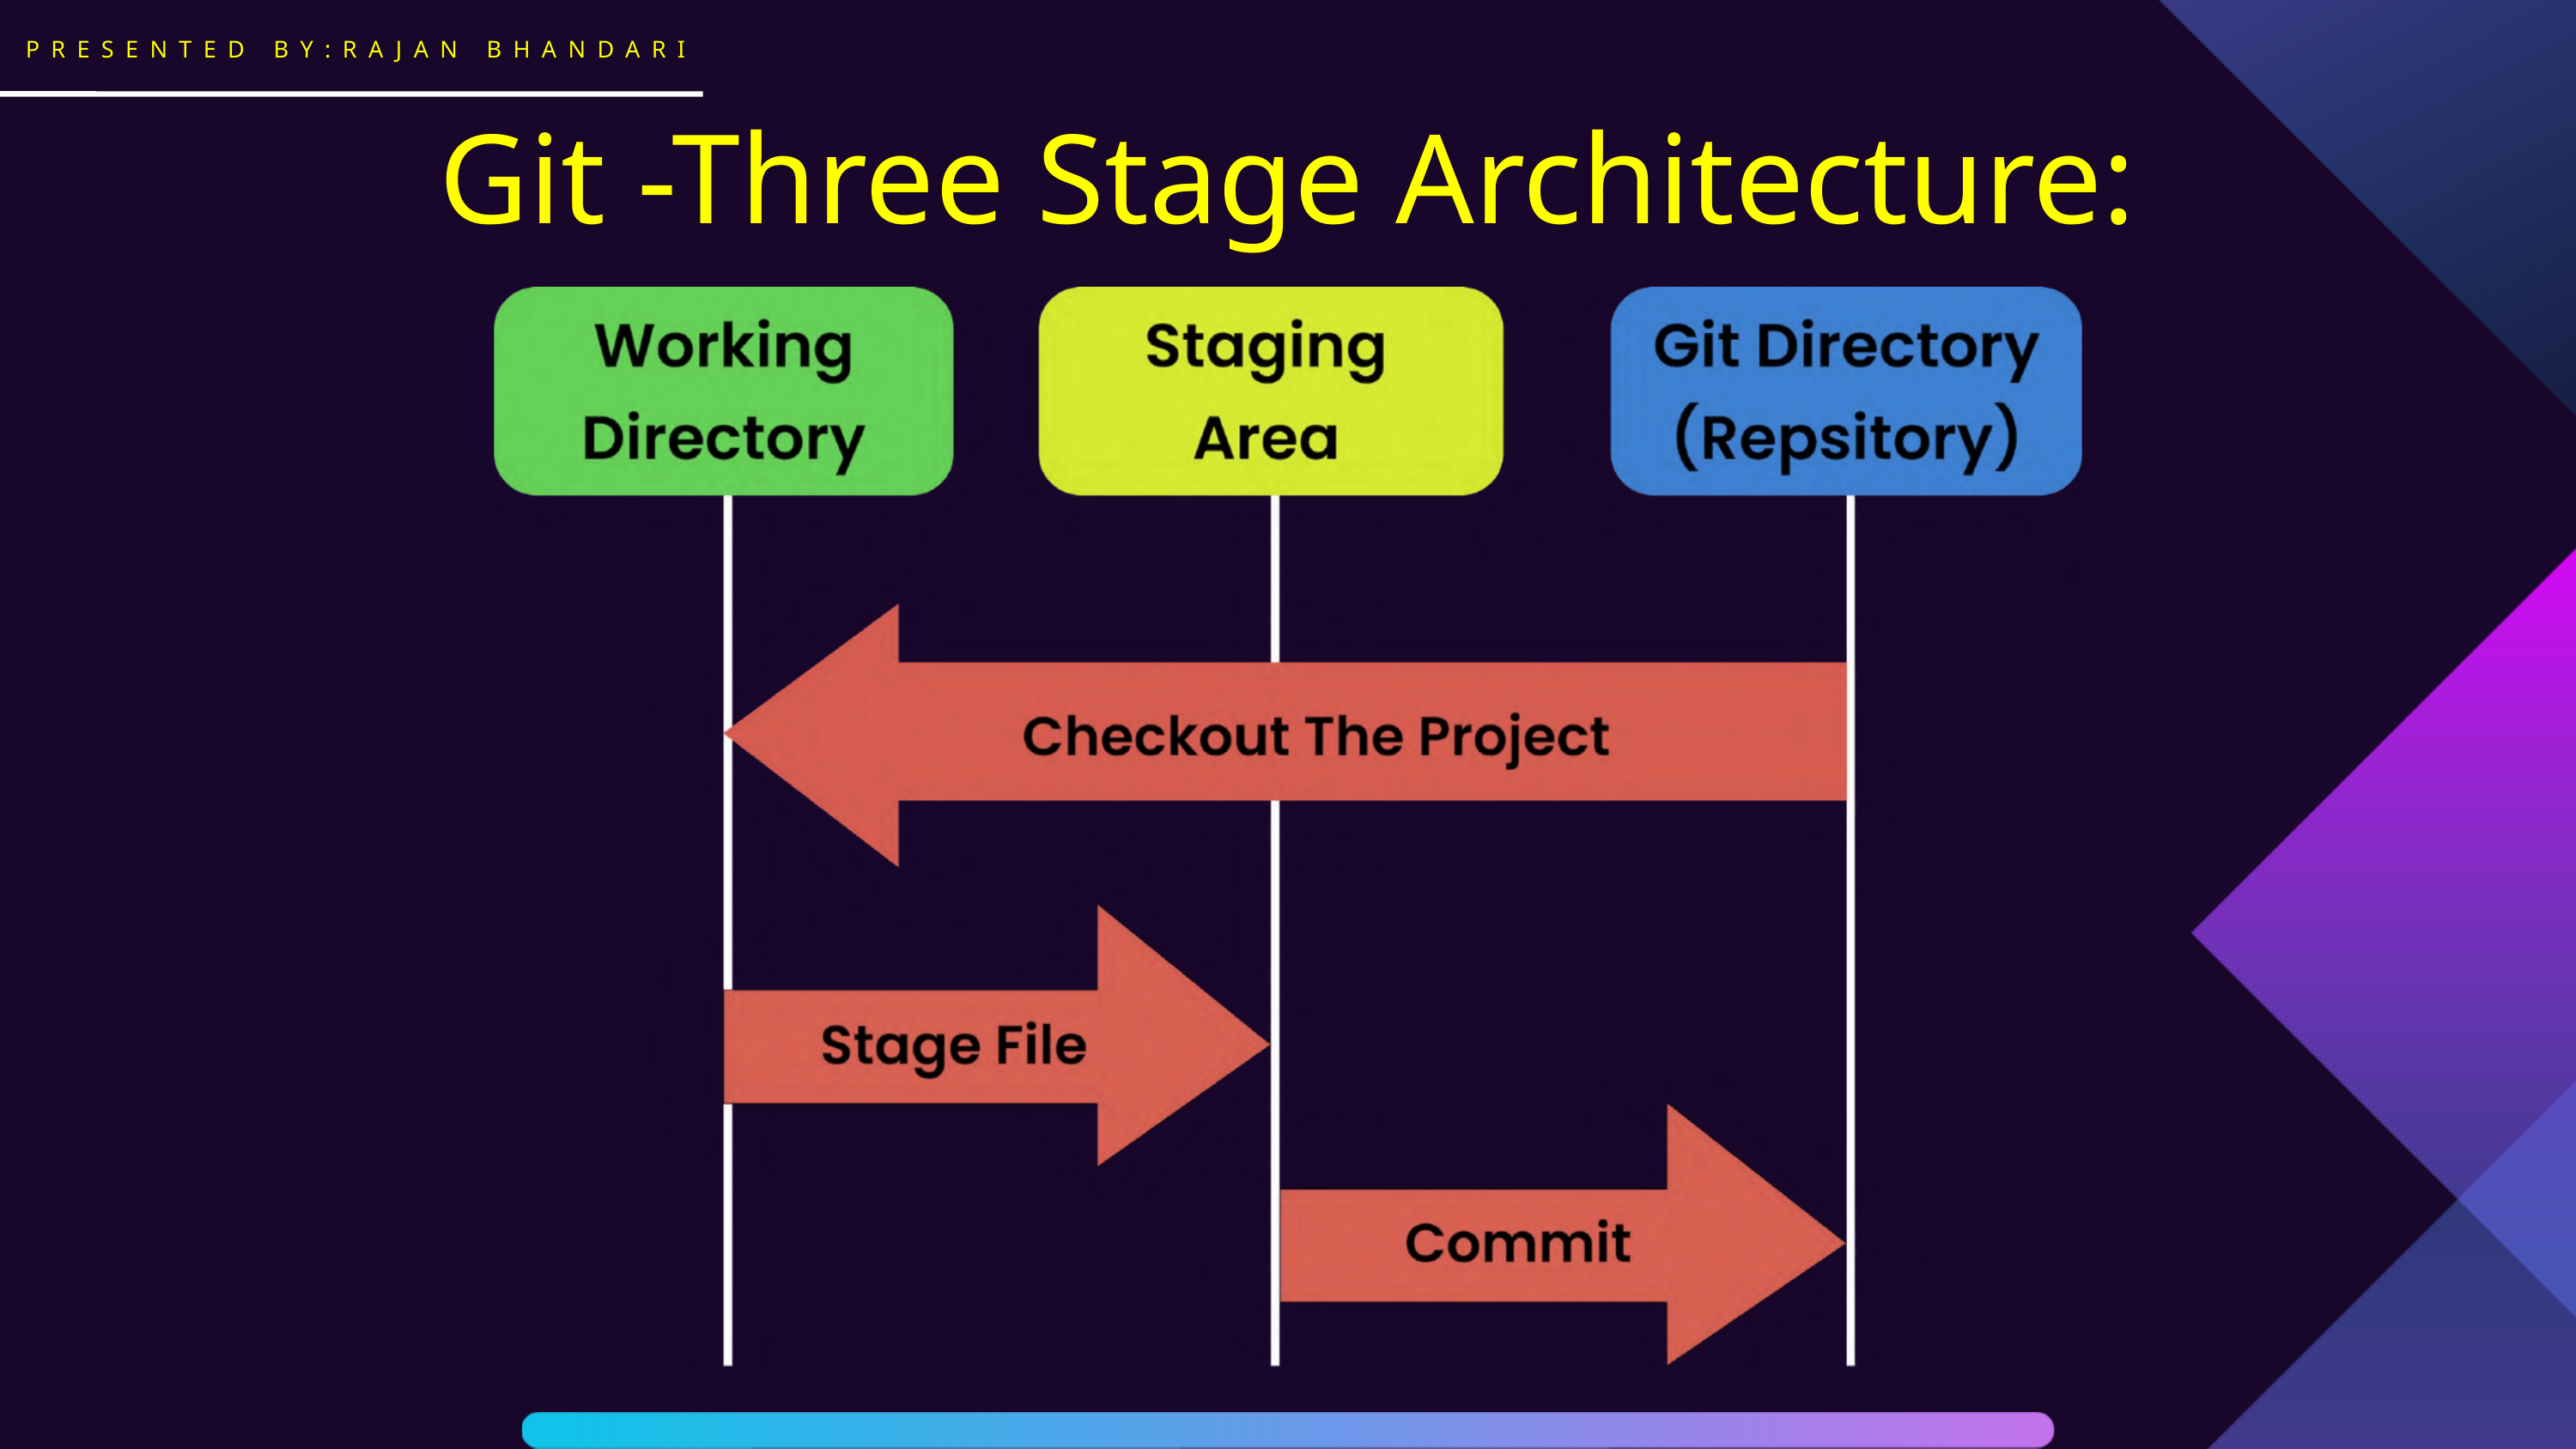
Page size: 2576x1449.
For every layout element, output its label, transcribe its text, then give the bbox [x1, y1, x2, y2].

text_box [521, 1412, 1710, 1449]
text_box PRESENTED BY:RAJAN BHANDARI [25, 36, 728, 63]
text_box [494, 287, 2082, 1367]
text_box [1710, 0, 2576, 1449]
text_box Git -Three Stage Architecture: [387, 75, 2189, 248]
